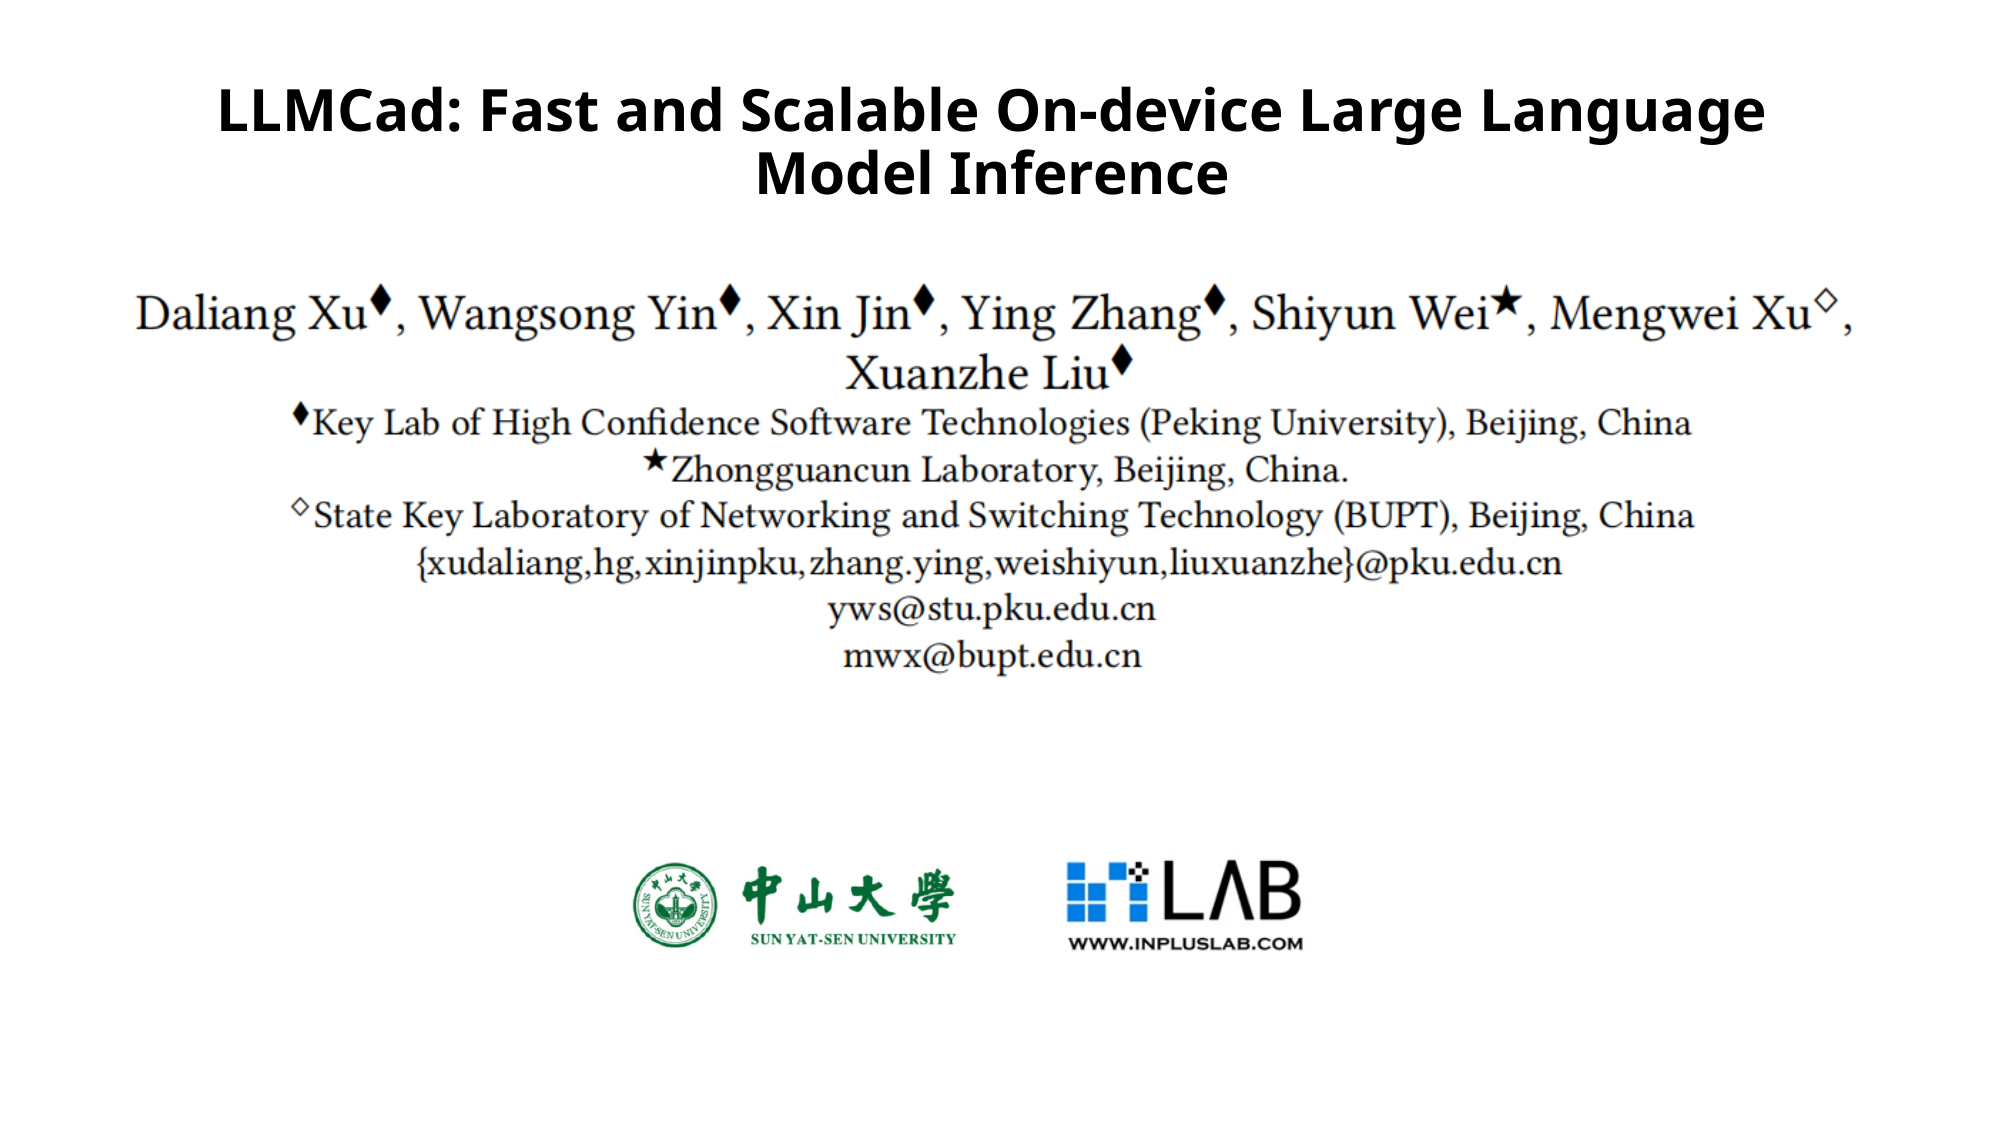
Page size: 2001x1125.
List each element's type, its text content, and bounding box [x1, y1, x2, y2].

picture [109, 274, 1891, 681]
picture [1039, 831, 1352, 977]
title LLMCad: Fast and Scalable On-device Large Language Model Inference [150, 73, 1850, 224]
picture [630, 855, 969, 959]
